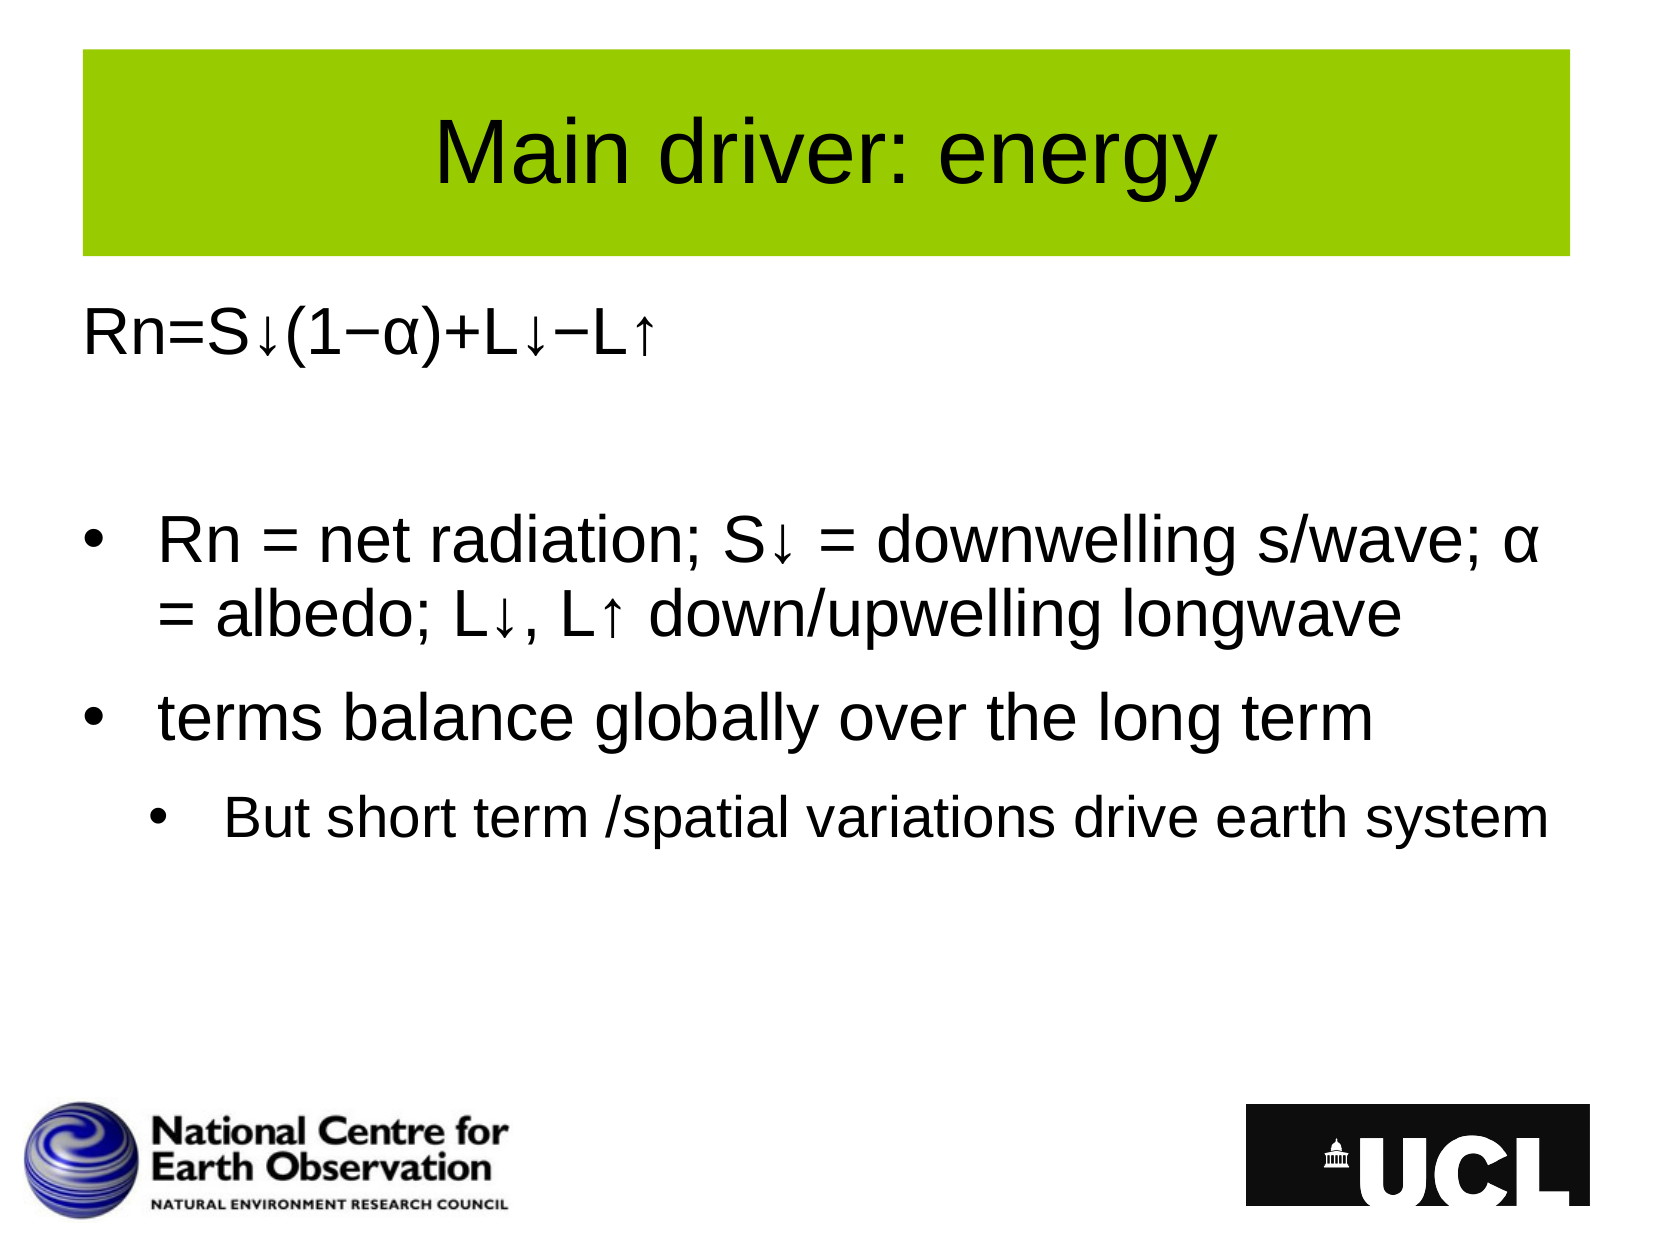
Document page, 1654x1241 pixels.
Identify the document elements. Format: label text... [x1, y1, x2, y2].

list Rn=S↓(1−α)+L↓−L↑ Rn = net radiation; S↓ = downwelling s/wave; α = albedo; L↓, L↑ down/upwelling longwave terms balance globally over the long term But short term /spatial variations drive earth system [82, 289, 1571, 1109]
picture [23, 1097, 513, 1223]
title Main driver: energy [82, 49, 1571, 257]
picture [1246, 1104, 1590, 1206]
